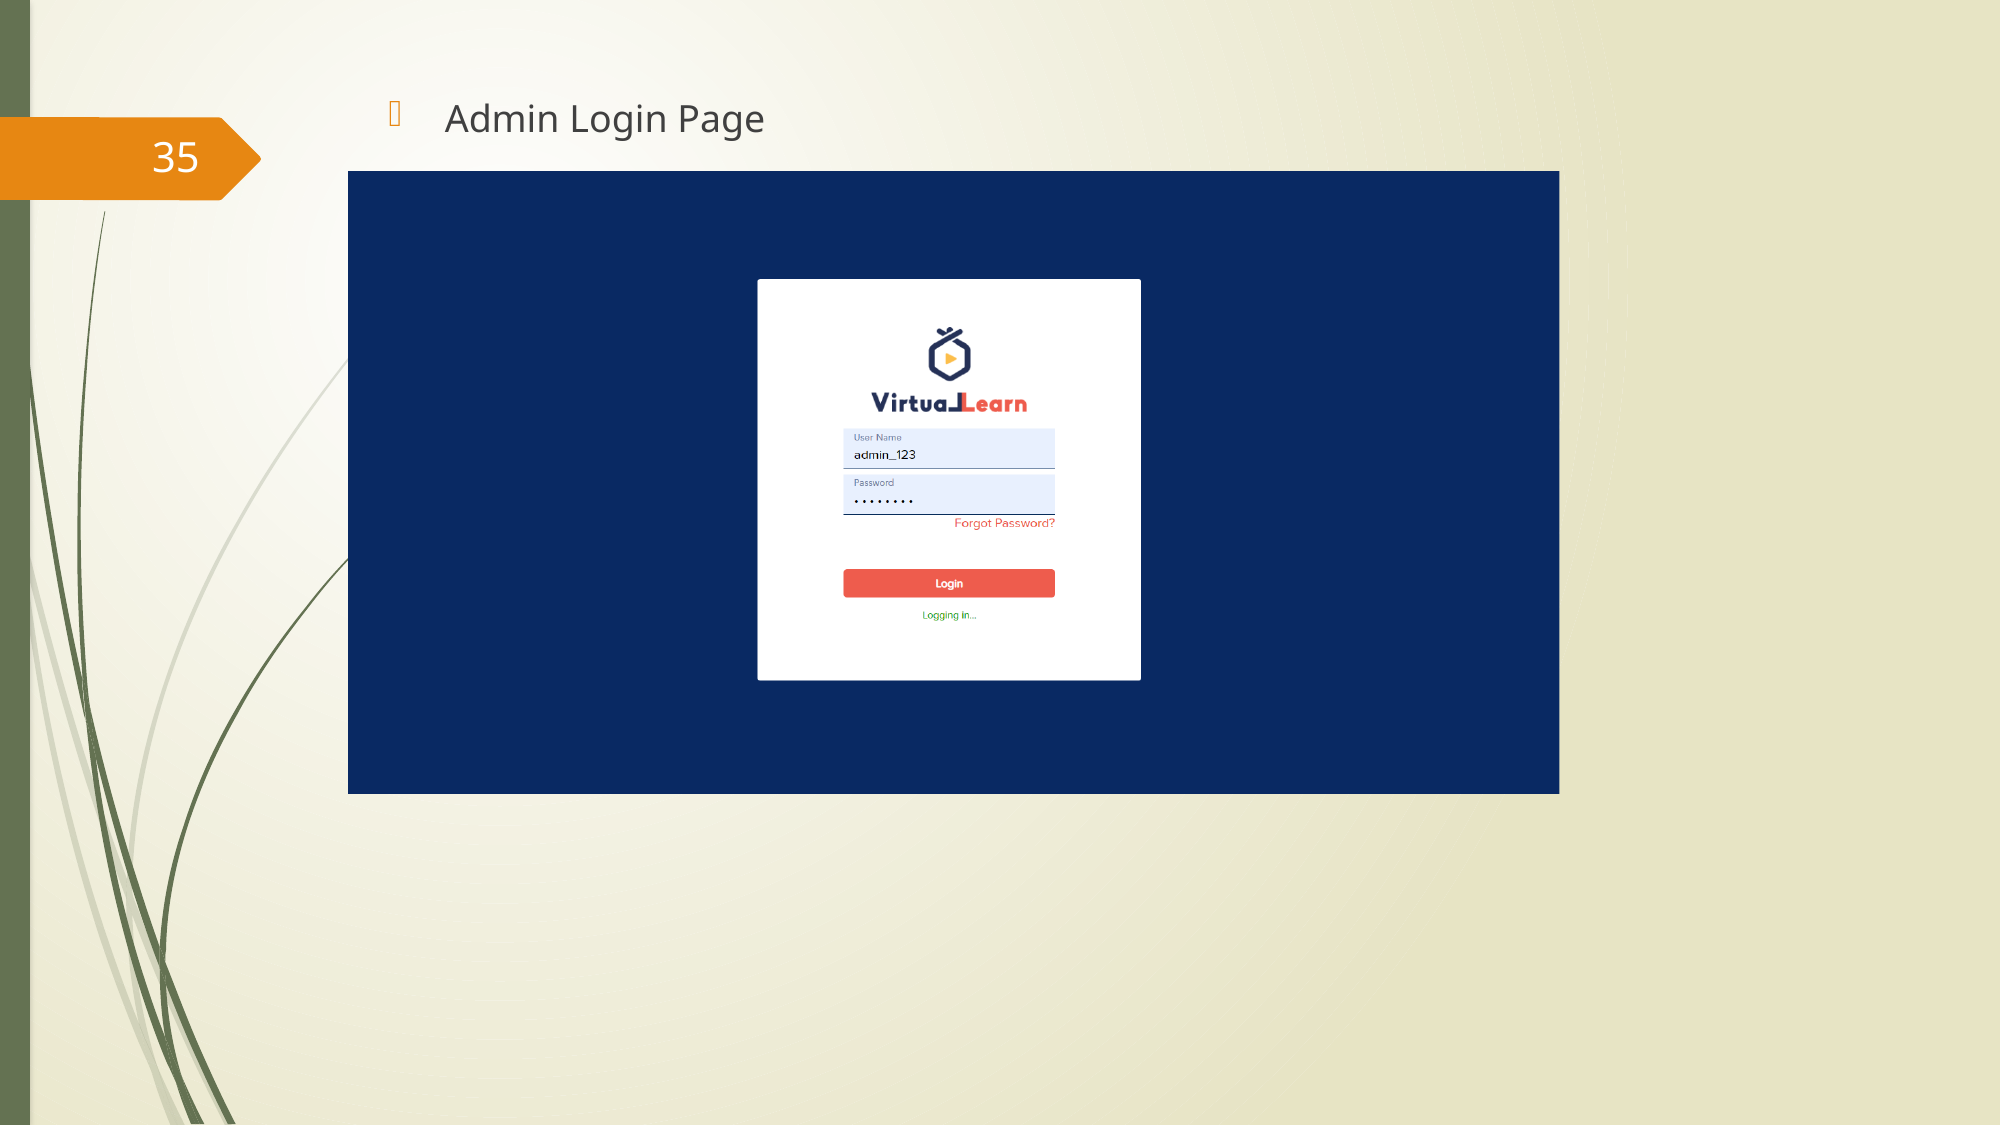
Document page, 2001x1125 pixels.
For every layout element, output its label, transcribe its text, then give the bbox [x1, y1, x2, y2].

list Admin Login Page [373, 87, 1888, 970]
picture [347, 171, 1560, 794]
slide_number 35 [87, 129, 216, 190]
